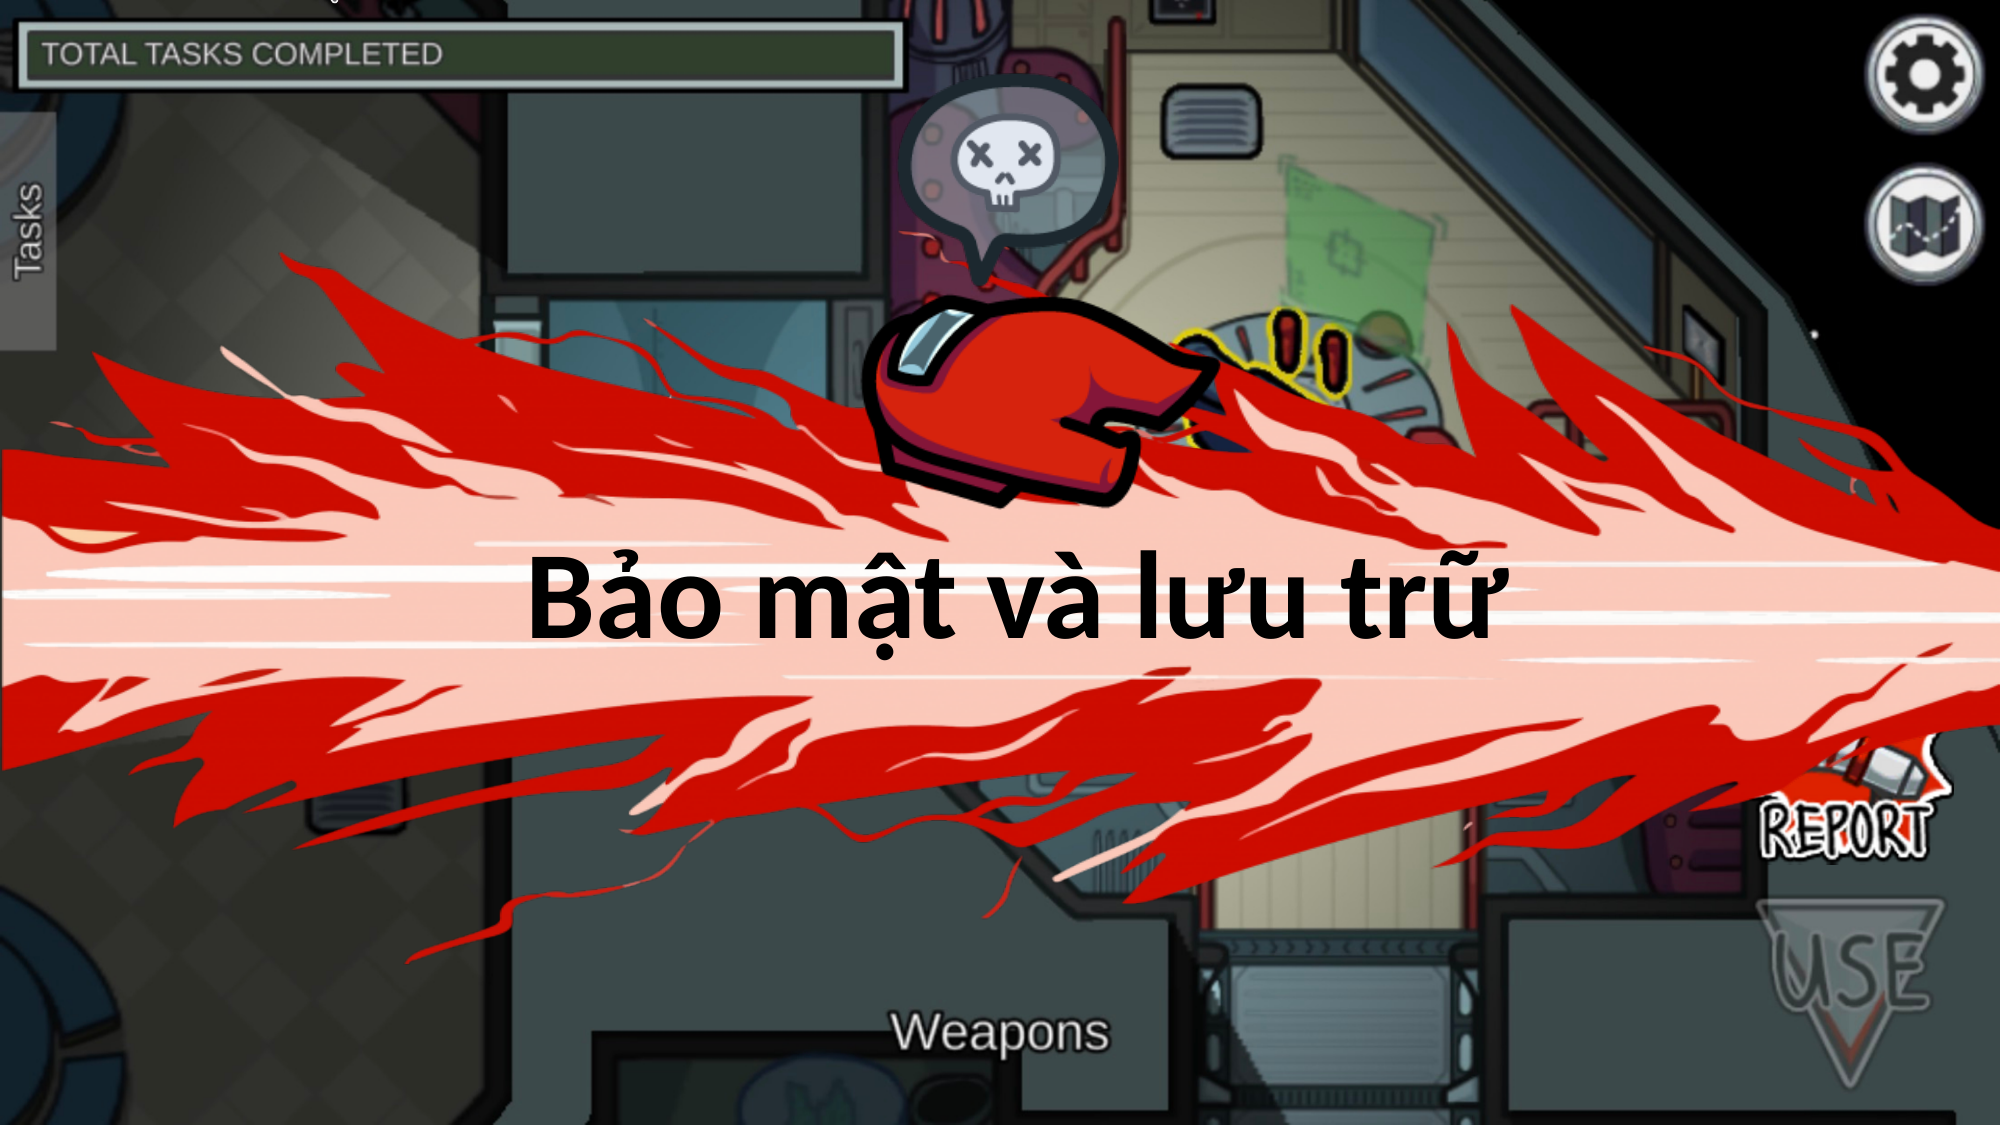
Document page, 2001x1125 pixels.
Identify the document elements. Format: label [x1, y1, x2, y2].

picture [0, 0, 2000, 36]
picture [0, 975, 2000, 1125]
text_box [0, 36, 2000, 975]
